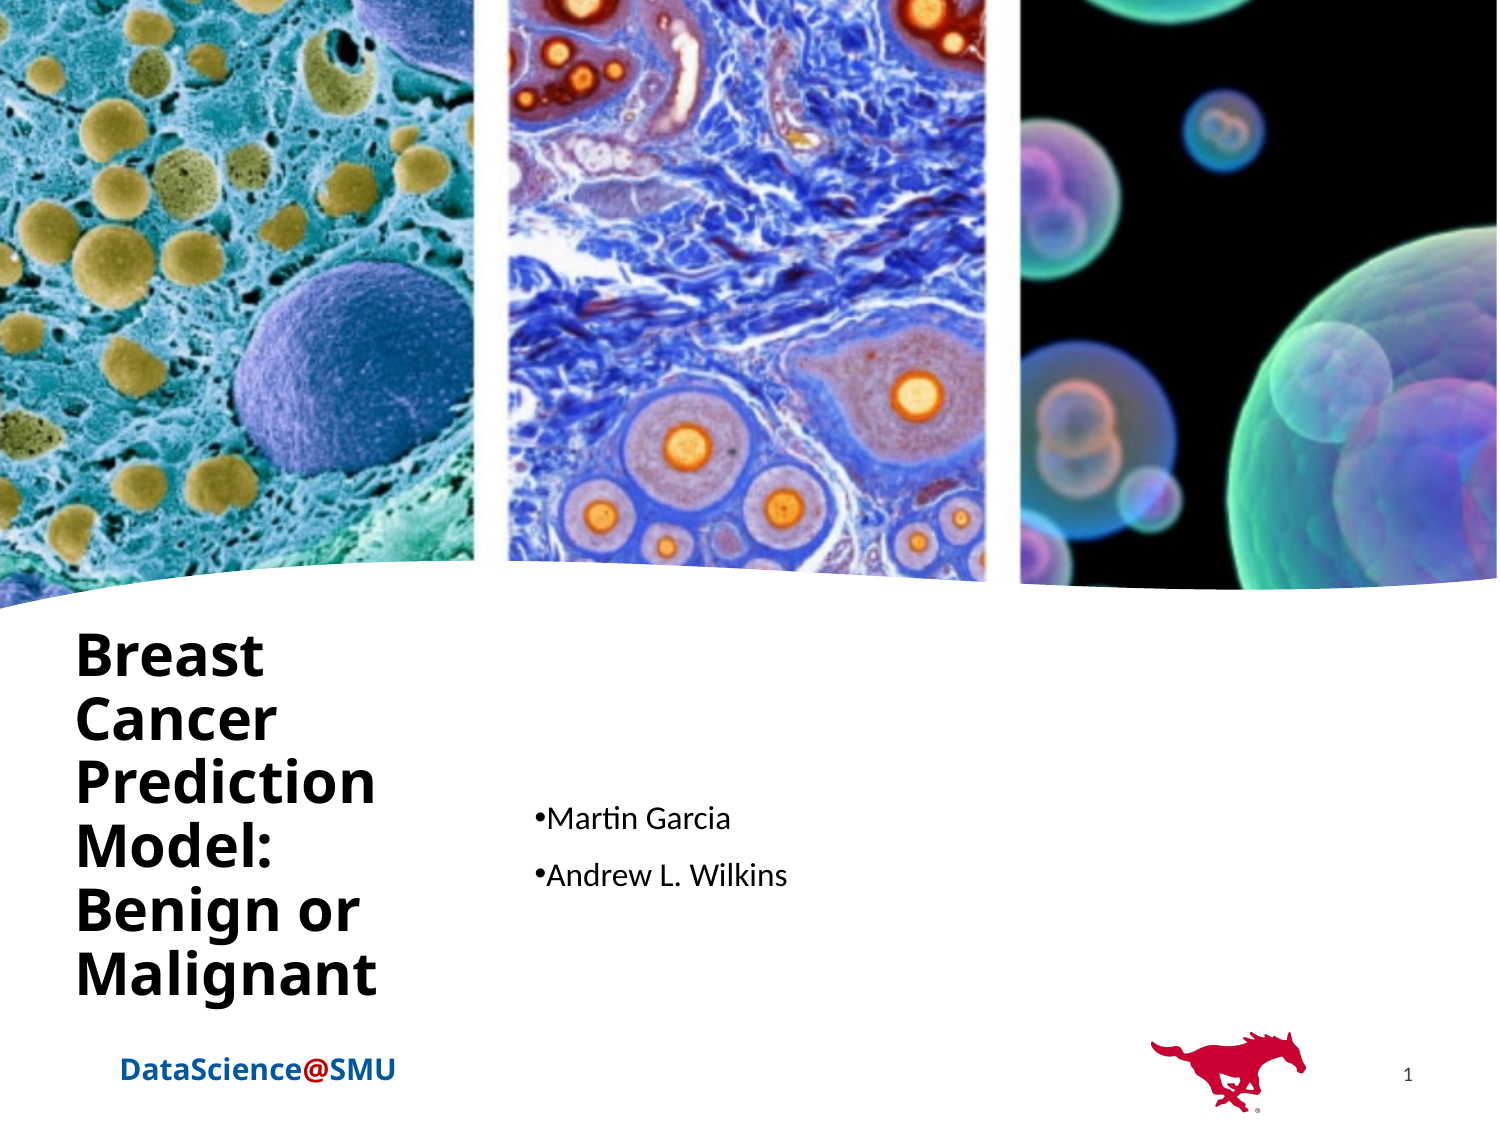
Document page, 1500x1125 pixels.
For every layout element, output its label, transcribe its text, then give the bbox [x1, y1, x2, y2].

title Breast Cancer Prediction Model: Benign or Malignant [59, 615, 464, 1018]
picture [1151, 1103, 1306, 1113]
subtitle Martin Garcia Andrew L. Wilkins [519, 615, 1441, 1018]
picture [0, 0, 1500, 609]
picture [1151, 1032, 1306, 1042]
slide_number 1 [1090, 1042, 1429, 1103]
